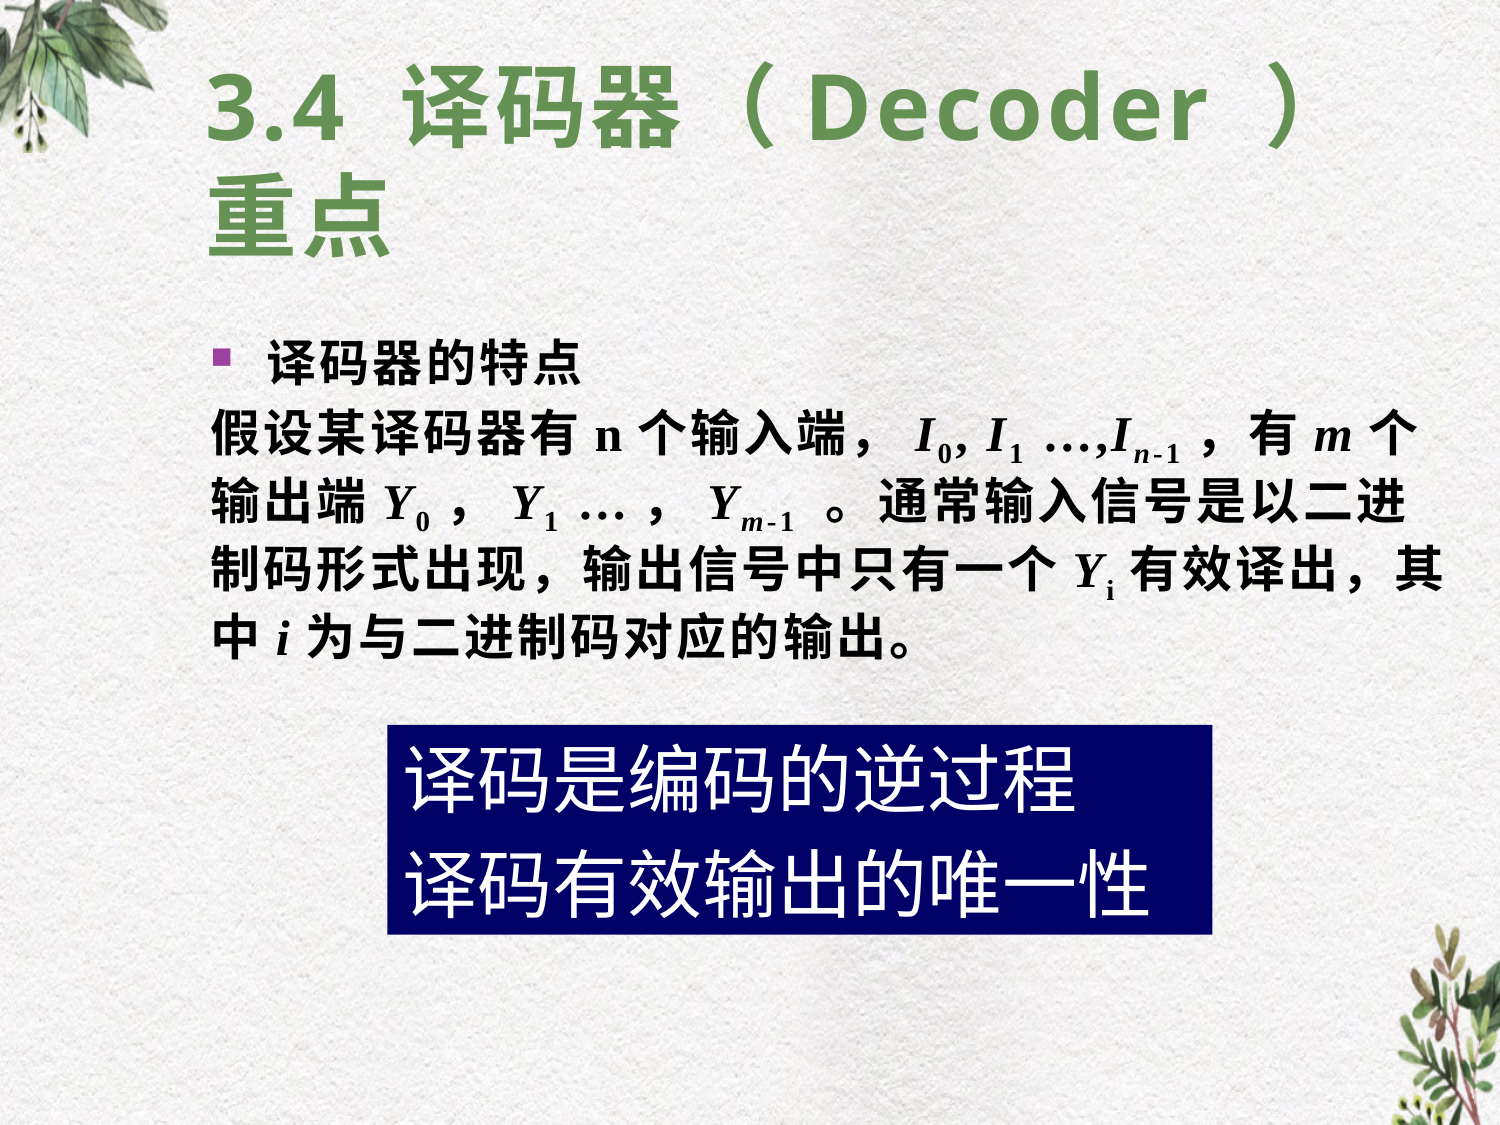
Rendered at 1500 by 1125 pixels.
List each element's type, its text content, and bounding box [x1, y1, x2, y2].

title 3.4 译码器（Decoder ）重点 [188, 35, 1468, 275]
text_box 译码是编码的逆过程 译码有效输出的唯一性 [387, 724, 1213, 935]
list 译码器的特点 假设某译码器有n个输入端，I0, I1 …,In-1，有m个输出端Y0，Y1 …，Ym-1 。通常输入信号是以二进制码形式出现，输出信号中只有一个Yi有效译出，其中i为与二进制码对应的输出。 [193, 331, 1469, 1006]
picture [0, 0, 1500, 1125]
